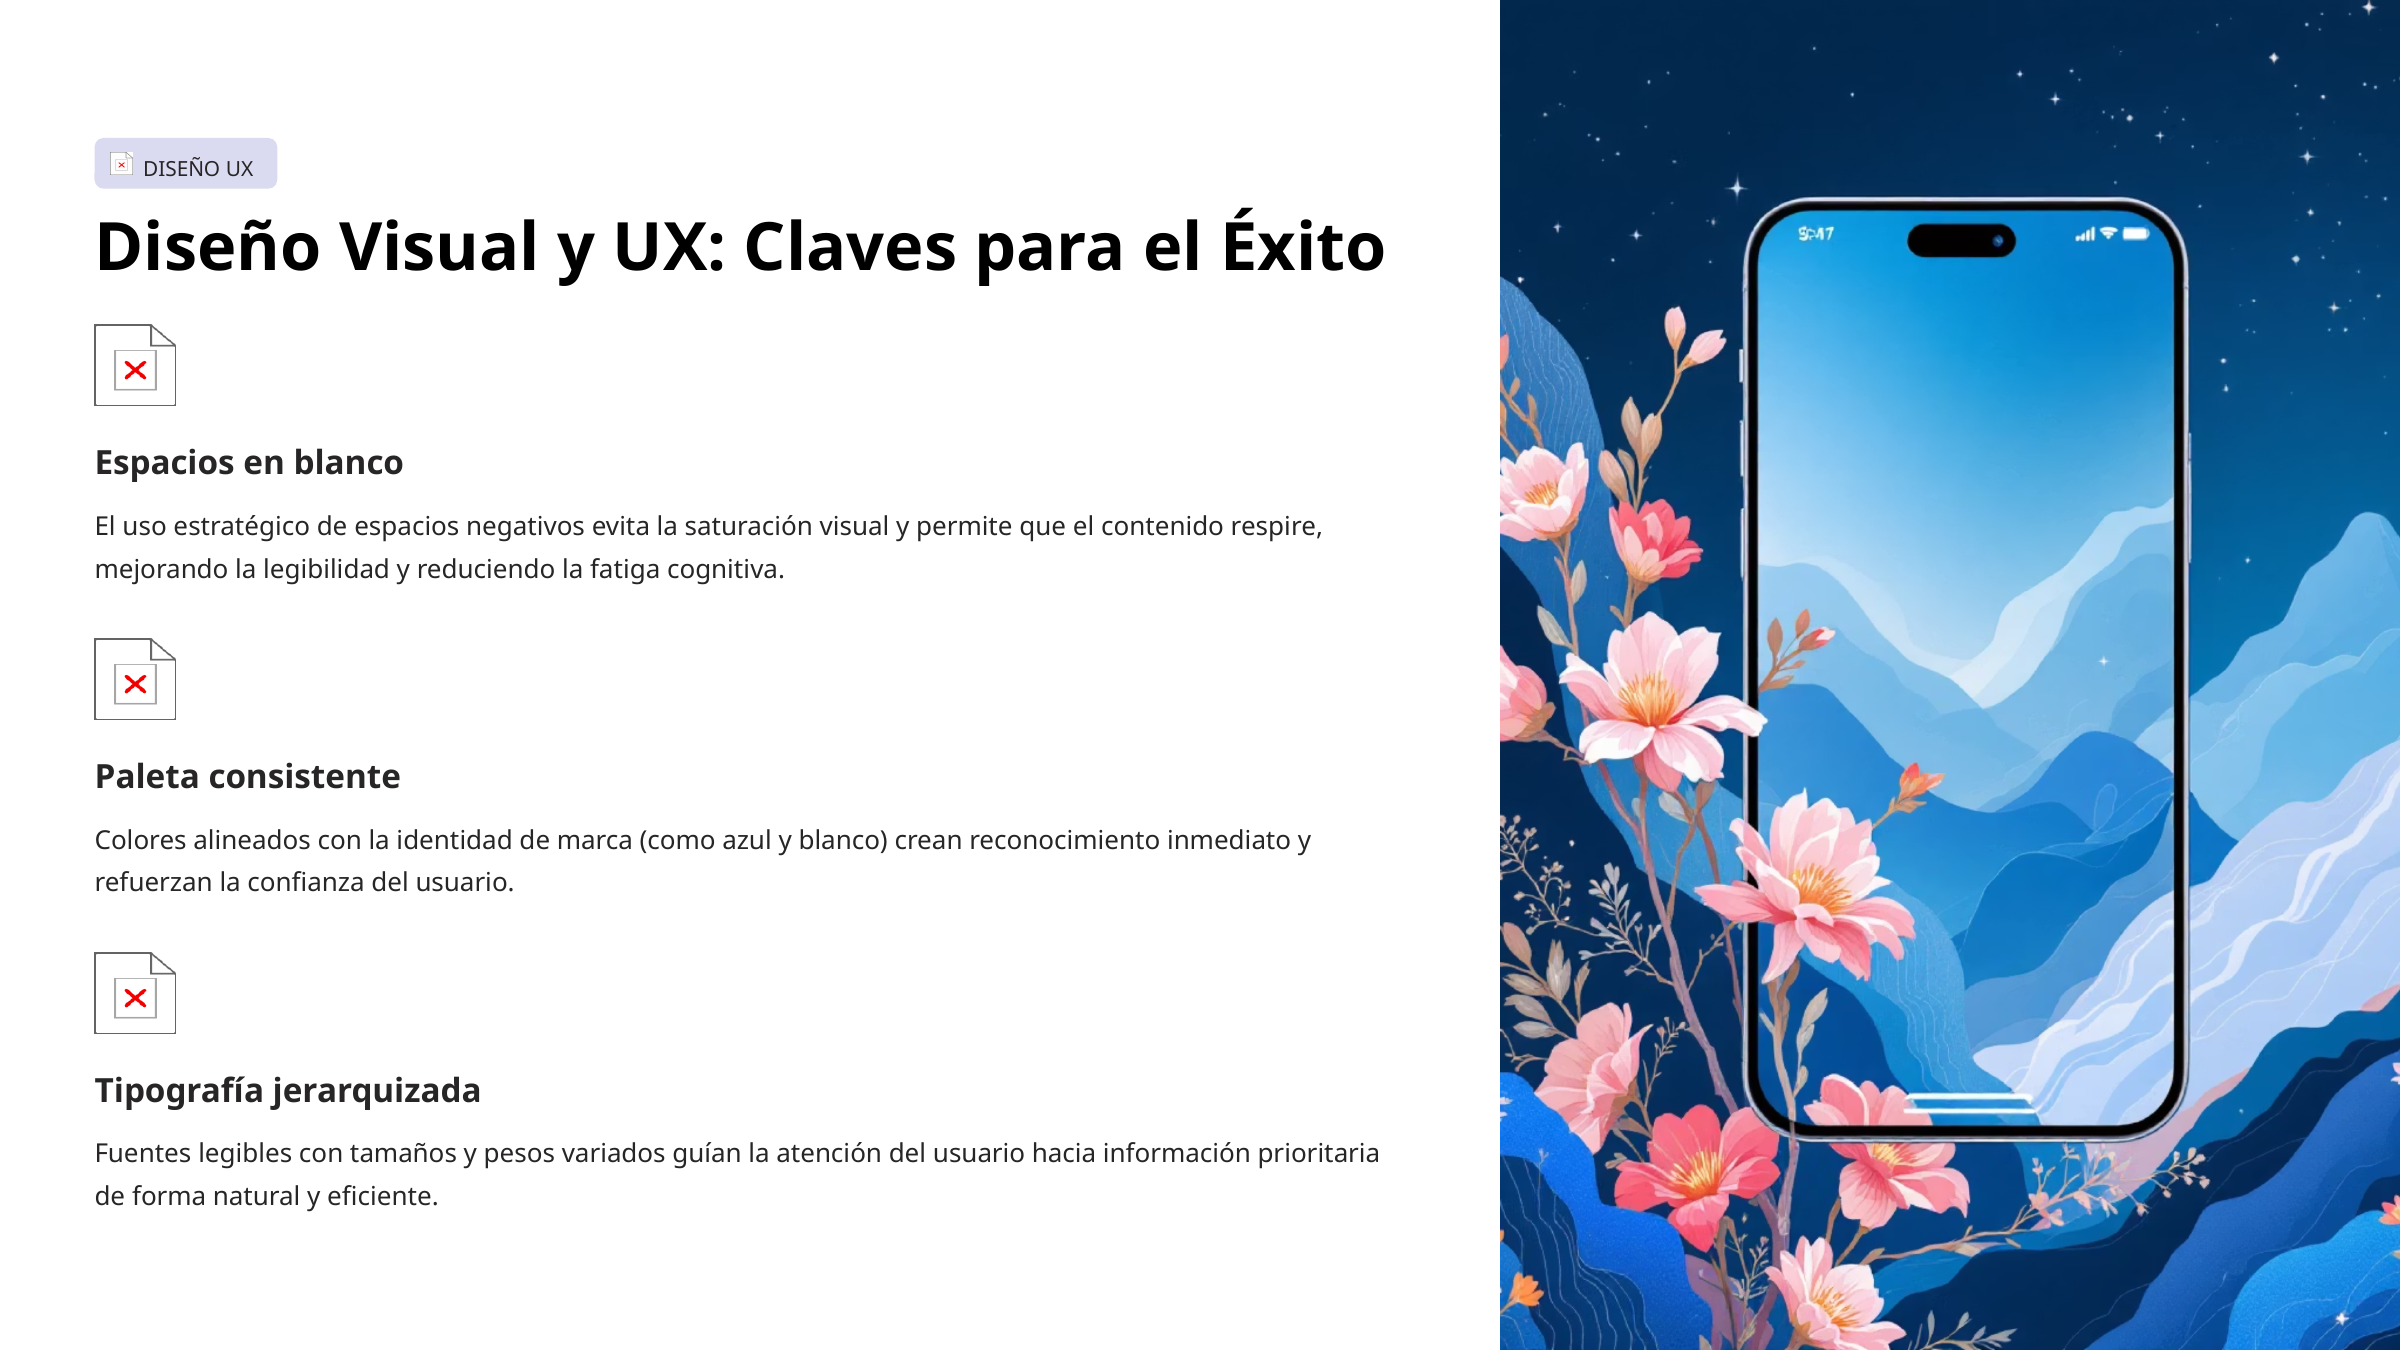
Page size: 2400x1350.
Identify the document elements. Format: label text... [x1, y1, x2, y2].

picture [94, 638, 176, 720]
picture [94, 952, 176, 1034]
text_box [94, 137, 278, 189]
text_box El uso estratégico de espacios negativos evita la saturación visual y permite que el contenido respire, mejorando la legibilidad y reduciendo la fatiga cognitiva. [94, 497, 1406, 585]
text_box Tipografía jerarquizada [94, 1067, 480, 1110]
text_box Diseño Visual y UX: Claves para el Éxito [94, 199, 1399, 284]
text_box Paleta consistente [94, 753, 433, 796]
picture [94, 324, 176, 406]
picture [1499, 0, 2400, 1350]
text_box Colores alineados con la identidad de marca (como azul y blanco) crean reconocimiento inmediato y refuerzan la confianza del usuario. [94, 811, 1406, 898]
text_box Fuentes legibles con tamaños y pesos variados guían la atención del usuario hacia información prioritaria de forma natural y eficiente. [94, 1125, 1406, 1212]
text_box DISEÑO UX [143, 146, 262, 181]
picture [110, 152, 133, 175]
text_box Espacios en blanco [94, 439, 433, 482]
